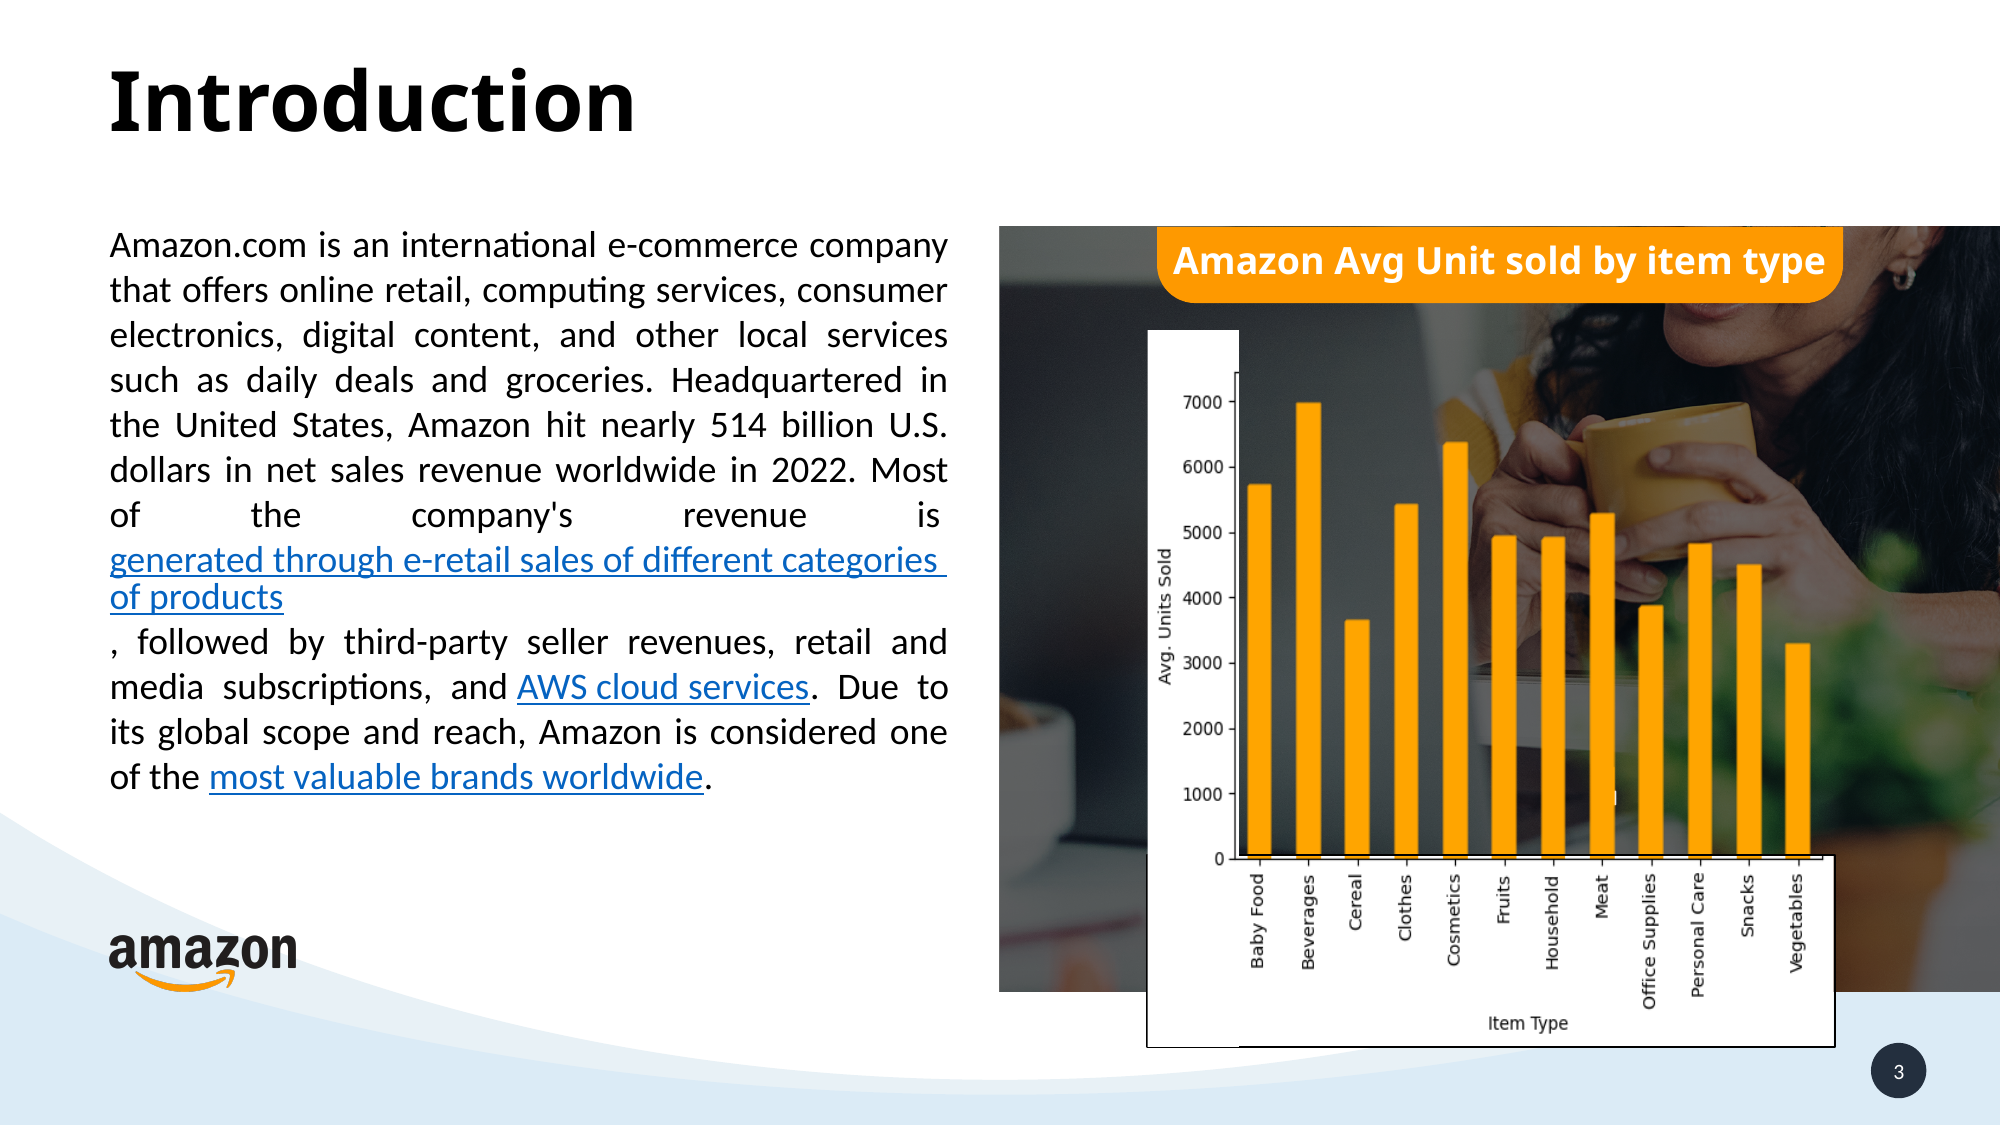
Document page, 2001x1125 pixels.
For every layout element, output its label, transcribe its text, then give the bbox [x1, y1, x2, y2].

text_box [1147, 330, 1834, 1050]
picture [109, 935, 296, 992]
text_box Introduction [109, 47, 1834, 158]
picture [999, 226, 2000, 992]
text_box Amazon.com is an international e-commerce company that offers online retail, computing services, consumer electronics, digital content, and other local services such as daily deals and groceries. Headquartered in the United States, Amazon hit nearly 514 billion U.S. dollars in net sales revenue worldwide in 2022. Most of the company's revenue is generated through e-retail sales of different categories of products, followed by third-party seller revenues, retail and media subscriptions, and AWS cloud services. Due to its global scope and reach, Amazon is considered one of the most valuable brands worldwide. [109, 217, 950, 812]
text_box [0, 812, 2000, 1125]
